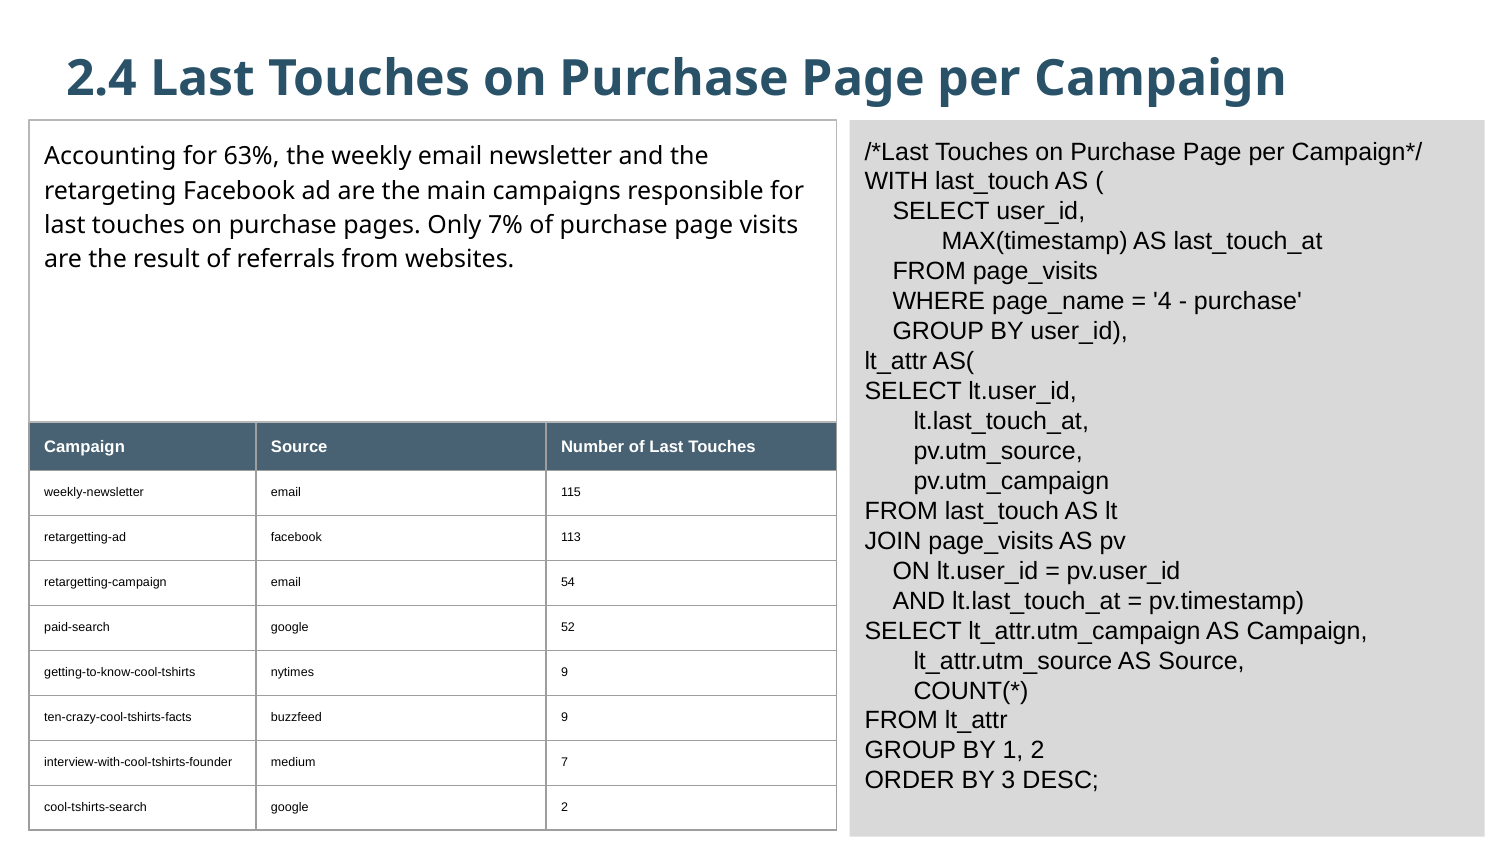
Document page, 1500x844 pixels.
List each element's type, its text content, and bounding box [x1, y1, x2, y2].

table_cell cool-tshirts-search [30, 786, 255, 829]
table_cell retargetting-campaign [30, 561, 255, 605]
table_cell nytimes [257, 651, 545, 695]
table_cell 2 [547, 786, 836, 829]
table_cell paid-search [30, 606, 255, 650]
table_cell retargetting-ad [30, 516, 255, 560]
table_cell 115 [547, 471, 836, 515]
table_header Number of Last Touches [547, 423, 836, 470]
table_cell email [257, 471, 545, 515]
table_cell 9 [547, 696, 836, 740]
table_cell facebook [257, 516, 545, 560]
table_cell google [257, 786, 545, 829]
table_cell medium [257, 741, 545, 785]
table_header Campaign [30, 423, 255, 470]
table_cell getting-to-know-cool-tshirts [30, 651, 255, 695]
table_cell 113 [547, 516, 836, 560]
table_header Source [257, 423, 545, 470]
table_cell 52 [547, 606, 836, 650]
table_cell google [257, 606, 545, 650]
text_box Accounting for 63%, the weekly email newsletter and the retargeting Facebook ad are the main campaigns responsible for last touches on purchase pages. Only 7% of purchase page visits are the result of referrals from websites. [29, 120, 837, 422]
table_cell email [257, 561, 545, 605]
table_cell weekly-newsletter [30, 471, 255, 515]
table_cell 54 [547, 561, 836, 605]
text_box 2.4 Last Touches on Purchase Page per Campaign [51, 48, 1449, 121]
table_cell buzzfeed [257, 696, 545, 740]
table_cell 9 [547, 651, 836, 695]
table_cell 7 [547, 741, 836, 785]
table_cell ten-crazy-cool-tshirts-facts [30, 696, 255, 740]
table_cell interview-with-cool-tshirts-founder [30, 741, 255, 785]
text_box /*Last Touches on Purchase Page per Campaign*/ WITH last_touch AS ( SELECT user_id, MAX(timestamp) AS last_touch_at FROM page_visits WHERE page_name = '4 - purchase' GROUP BY user_id), lt_attr AS( SELECT lt.user_id, lt.last_touch_at, pv.utm_source, pv.utm_campaign FROM last_touch AS lt JOIN page_visits AS pv ON lt.user_id = pv.user_id AND lt.last_touch_at = pv.timestamp) SELECT lt_attr.utm_campaign AS Campaign, lt_attr.utm_source AS Source, COUNT(*) FROM lt_attr GROUP BY 1, 2 ORDER BY 3 DESC; [849, 120, 1485, 837]
